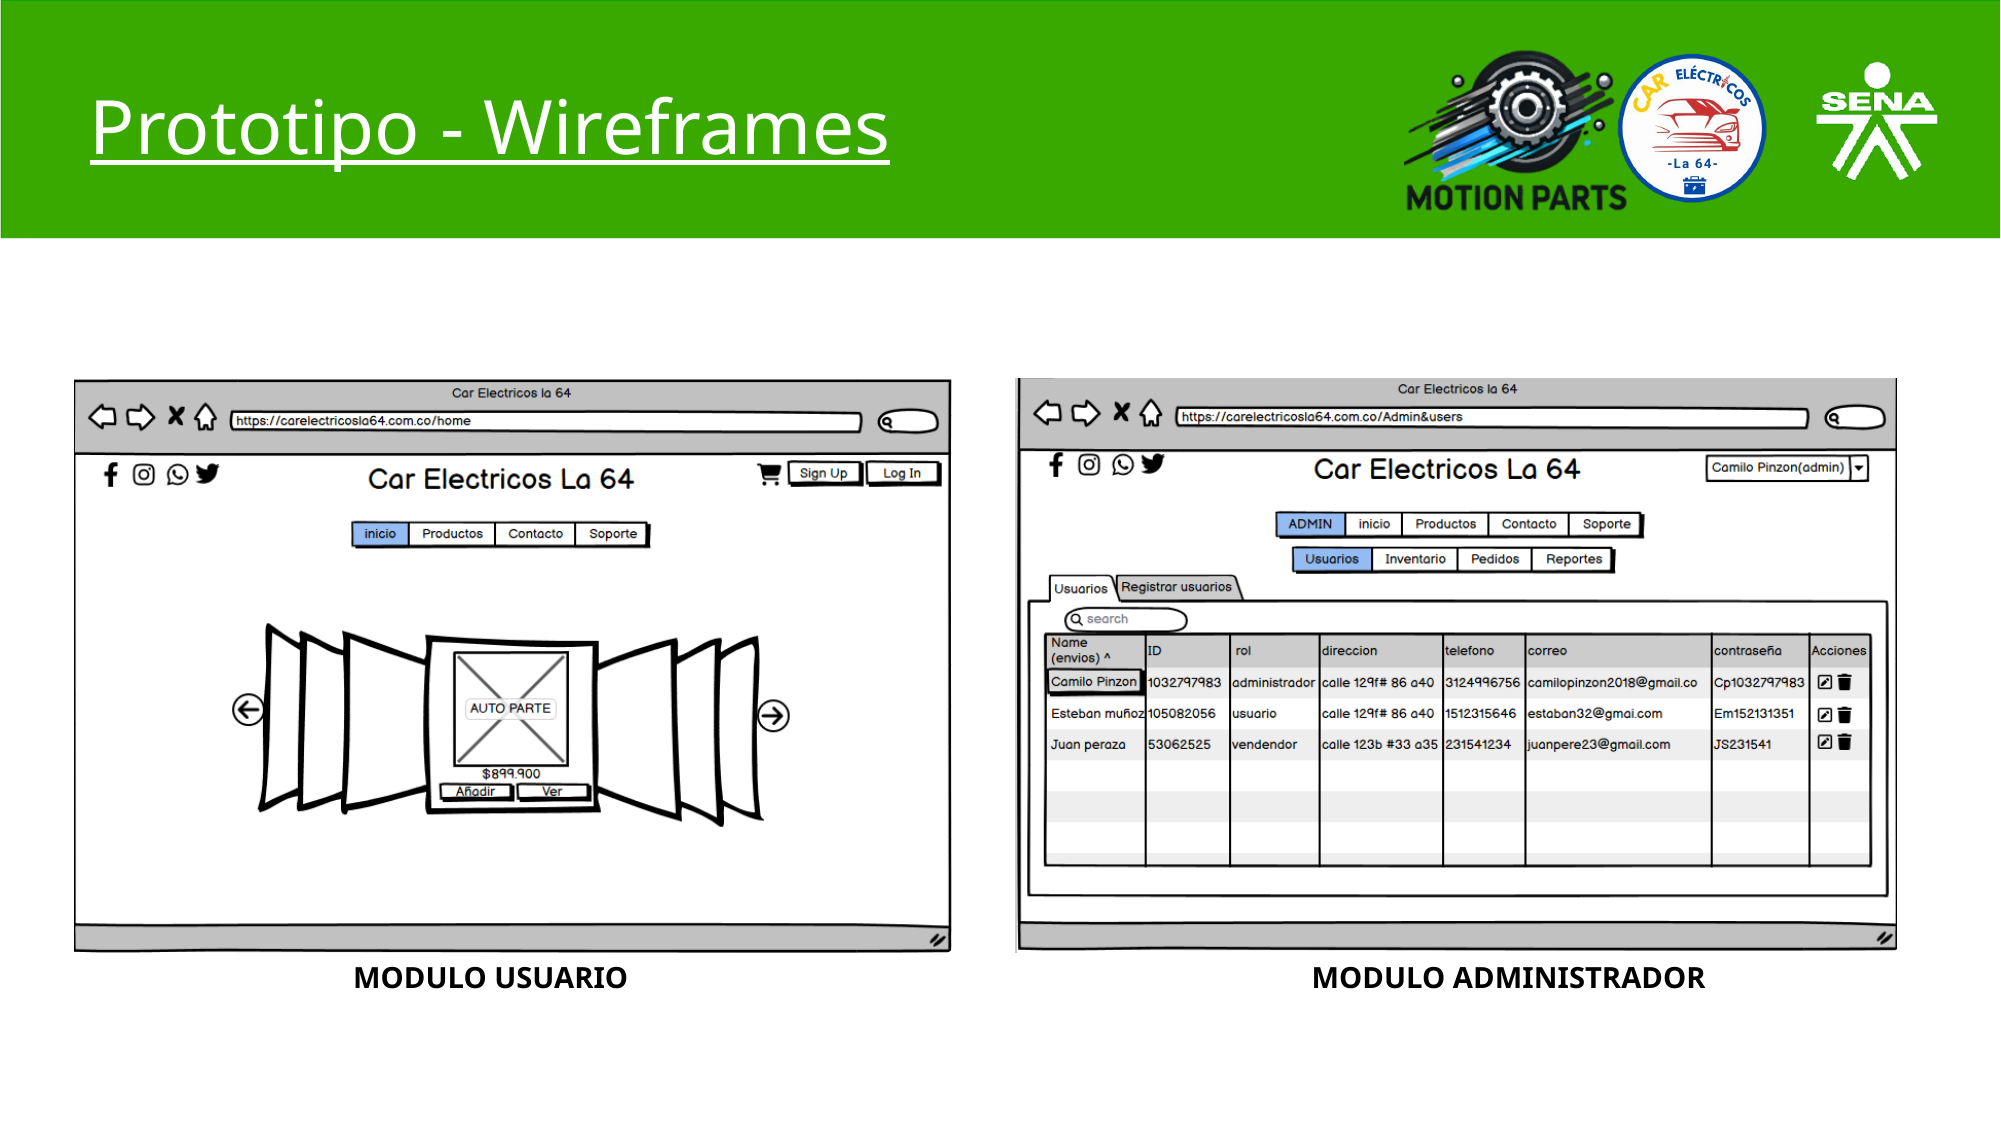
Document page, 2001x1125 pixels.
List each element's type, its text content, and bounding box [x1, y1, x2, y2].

text_box MODULO ADMINISTRADOR [1296, 962, 1721, 1002]
text_box MODULO USUARIO [338, 962, 644, 1002]
title Prototipo - Wireframes [74, 18, 1800, 236]
picture [0, 0, 2001, 1125]
